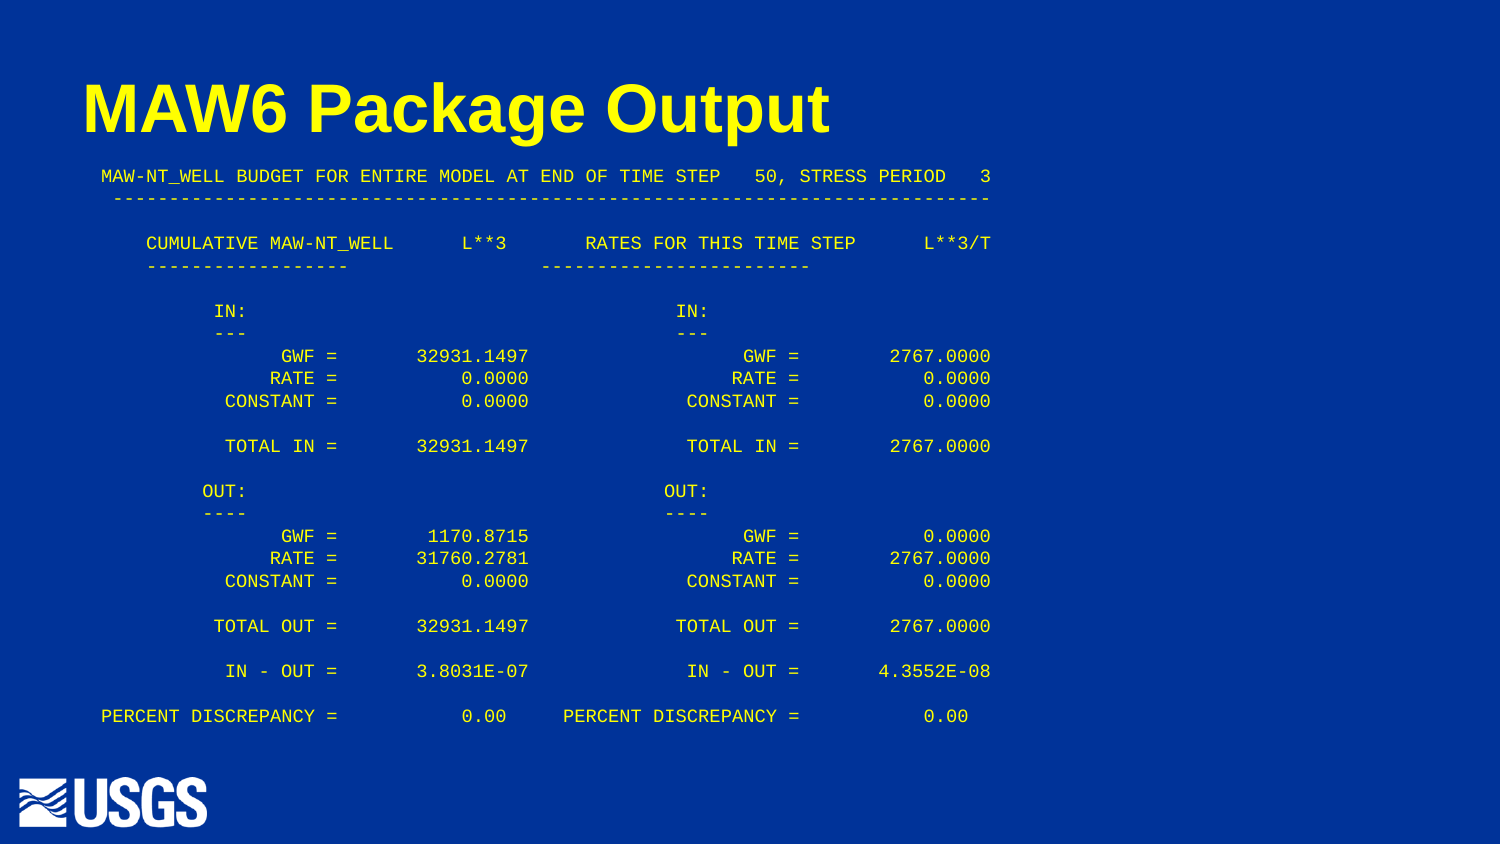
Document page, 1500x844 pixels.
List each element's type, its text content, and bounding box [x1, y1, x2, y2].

text_box MAW-NT_WELL BUDGET FOR ENTIRE MODEL AT END OF TIME STEP 50, STRESS PERIOD 3 ------------------------------------------------------------------------------ CUMULATIVE MAW-NT_WELL L**3 RATES FOR THIS TIME STEP L**3/T ------------------ ------------------------ IN: IN: --- --- GWF = 32931.1497 GWF = 2767.0000 RATE = 0.0000 RATE = 0.0000 CONSTANT = 0.0000 CONSTANT = 0.0000 TOTAL IN = 32931.1497 TOTAL IN = 2767.0000 OUT: OUT: ---- ---- GWF = 1170.8715 GWF = 0.0000 RATE = 31760.2781 RATE = 2767.0000 CONSTANT = 0.0000 CONSTANT = 0.0000 TOTAL OUT = 32931.1497 TOTAL OUT = 2767.0000 IN - OUT = 3.8031E-07 IN - OUT = 4.3552E-08 PERCENT DISCREPANCY = 0.00 PERCENT DISCREPANCY = 0.00 [75, 155, 1107, 734]
title MAW6 Package Output [74, 61, 1425, 157]
